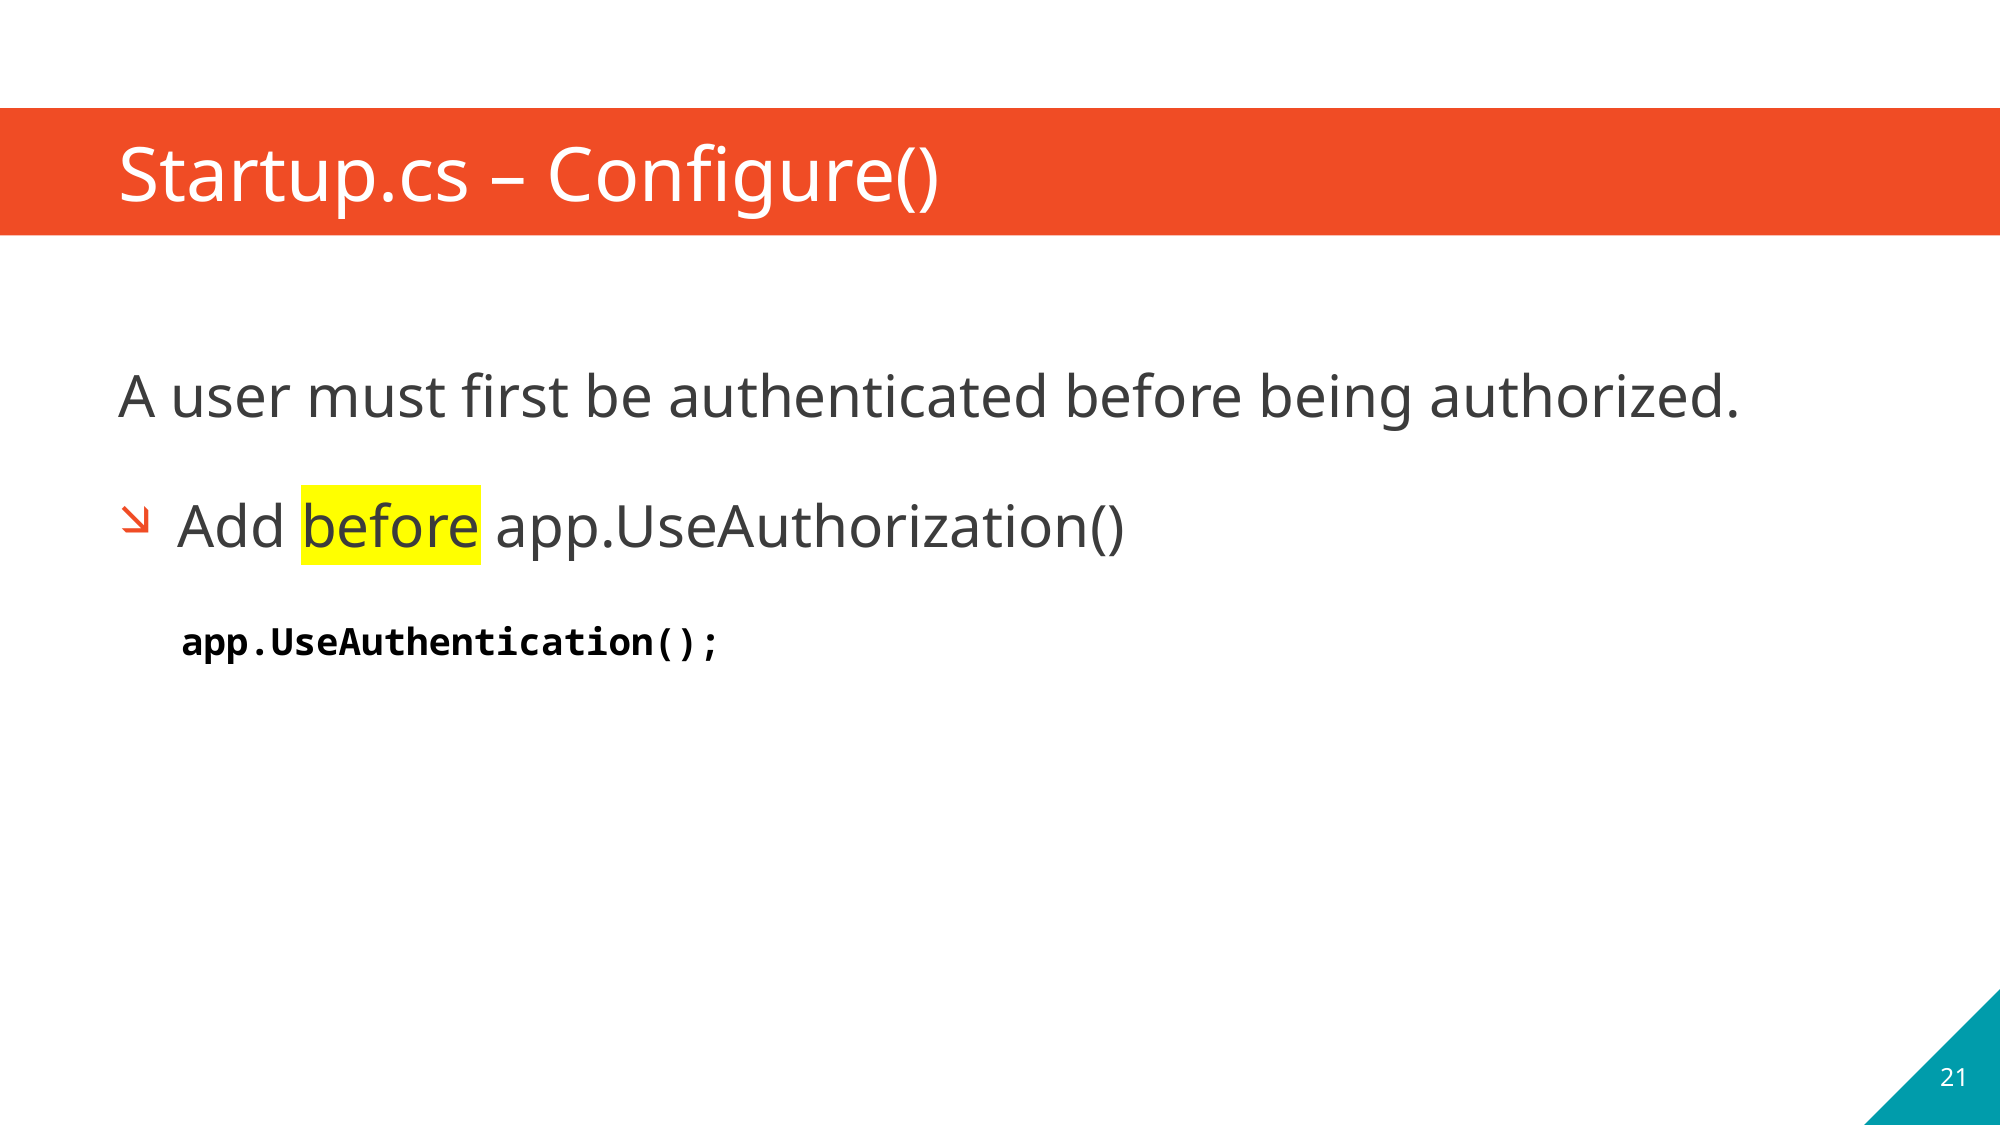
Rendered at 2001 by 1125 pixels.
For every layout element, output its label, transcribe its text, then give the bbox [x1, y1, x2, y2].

list A user must first be authenticated before being authorized. Add before app.UseAuthorization() [0, 237, 2000, 1040]
title Startup.cs – Configure() [0, 108, 2000, 236]
slide_number 21 [1862, 987, 2000, 1125]
table_header app.UseAuthentication(); [167, 609, 1165, 672]
